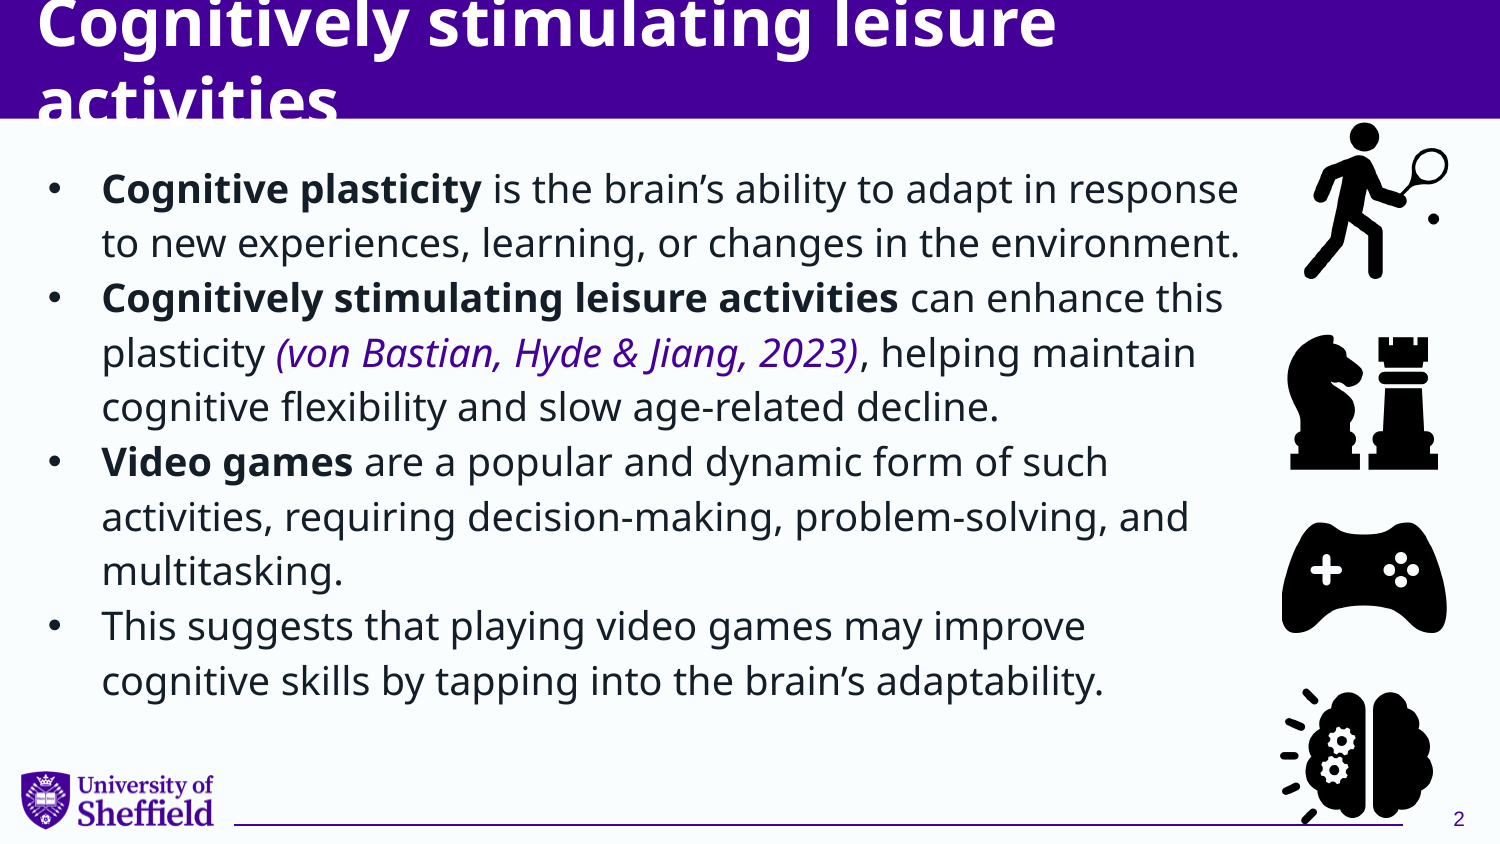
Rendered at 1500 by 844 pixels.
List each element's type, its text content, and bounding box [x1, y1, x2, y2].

list Cognitive plasticity is the brain’s ability to adapt in response to new experiences, learning, or changes in the environment. Cognitively stimulating leisure activities can enhance this plasticity (von Bastian, Hyde & Jiang, 2023), helping maintain cognitive flexibility and slow age-related decline. Video games are a popular and dynamic form of such activities, requiring decision-making, problem-solving, and multitasking. This suggests that playing video games may improve cognitive skills by tapping into the brain’s adaptability. [21, 141, 1267, 738]
picture [1281, 324, 1448, 475]
title Cognitively stimulating leisure activities [21, 12, 1366, 107]
picture [1275, 679, 1442, 835]
picture [21, 771, 214, 830]
picture [1281, 511, 1448, 643]
slide_number 2 [1402, 786, 1480, 844]
picture [1288, 112, 1455, 288]
